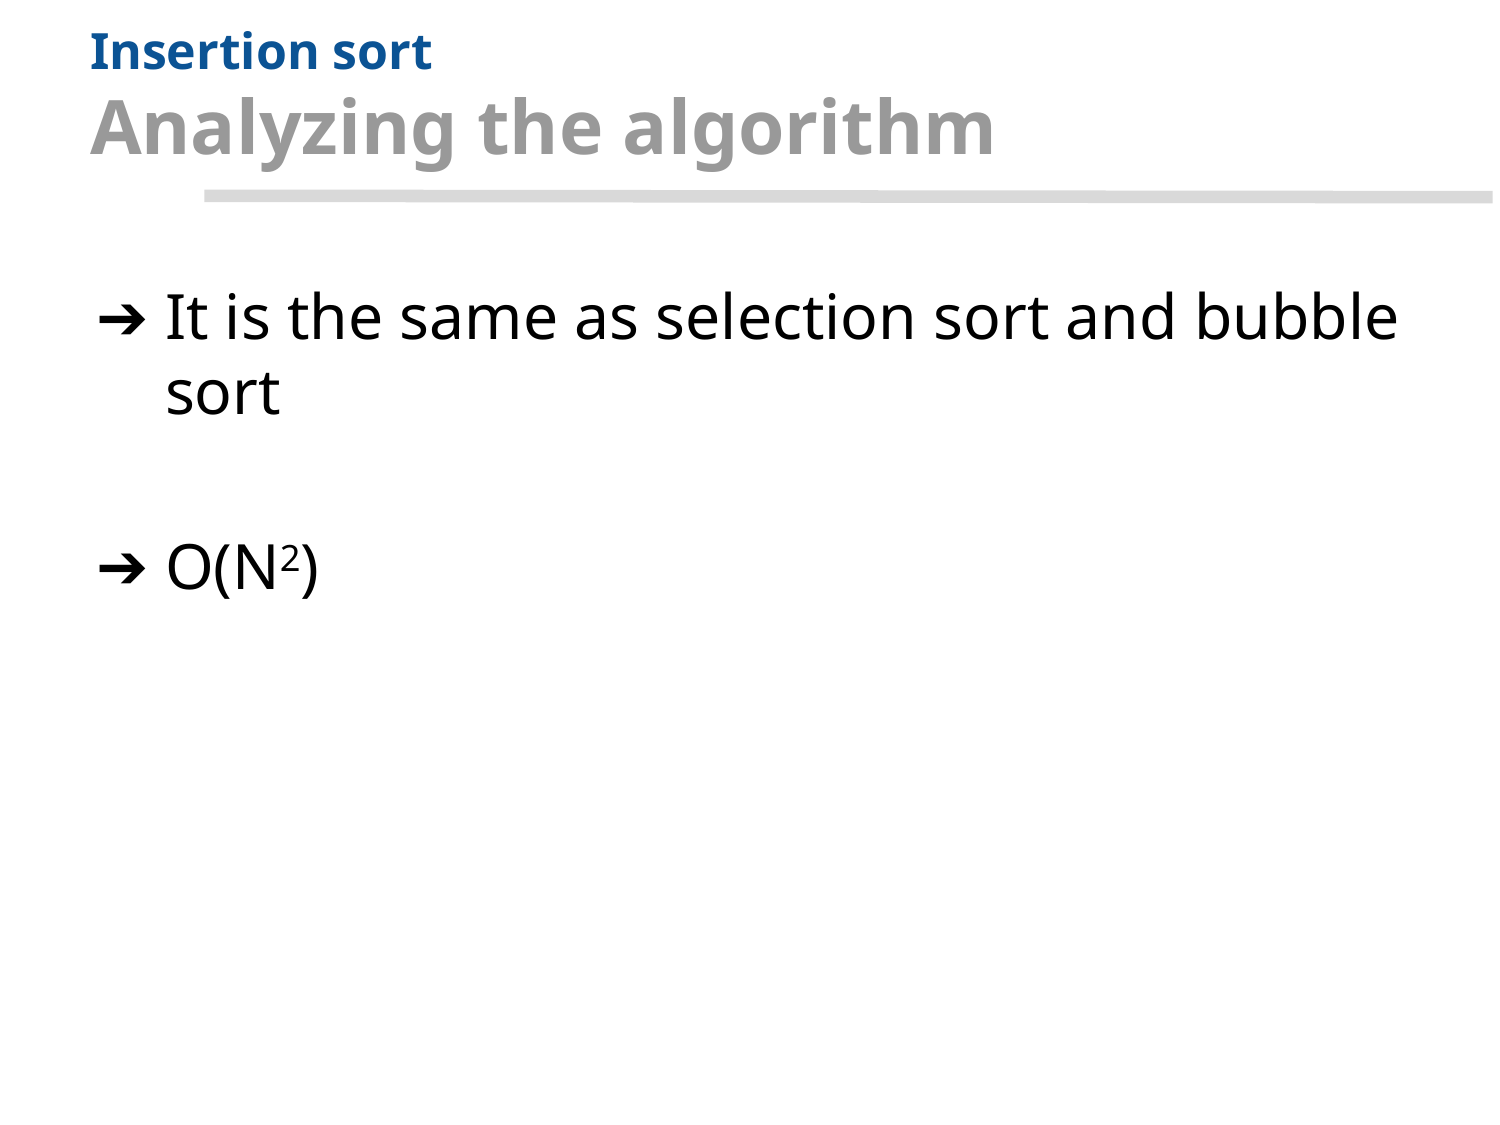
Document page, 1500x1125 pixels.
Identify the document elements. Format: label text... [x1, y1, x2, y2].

title Insertion sort Analyzing the algorithm [75, 45, 1425, 185]
list It is the same as selection sort and bubble sort O(N2) [75, 262, 1425, 1078]
